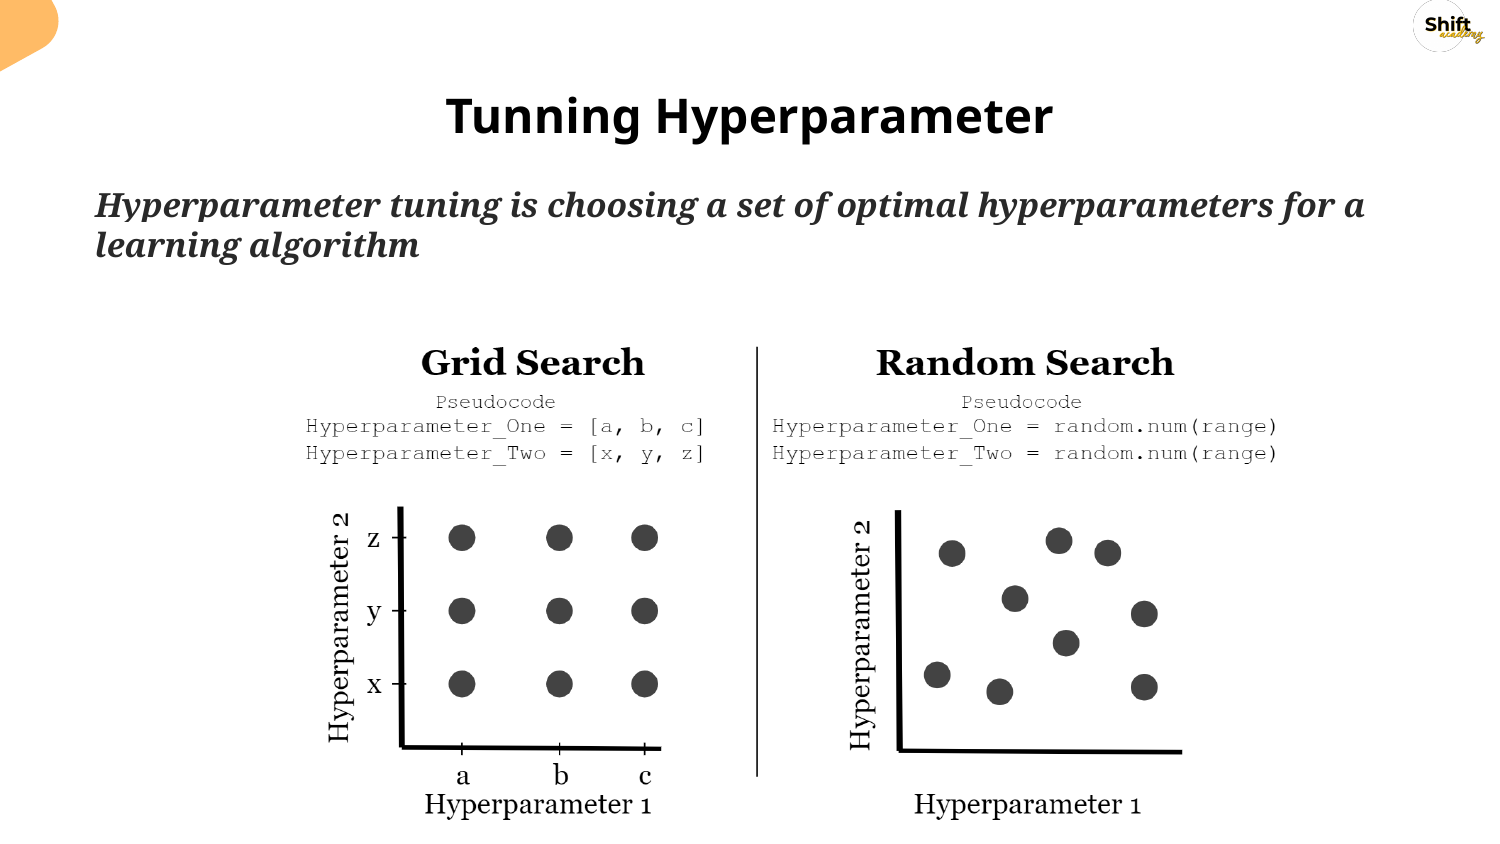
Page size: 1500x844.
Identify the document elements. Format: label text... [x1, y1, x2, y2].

picture [253, 330, 1281, 844]
picture [1413, 0, 1491, 52]
text_box Hyperparameter tuning is choosing a set of optimal hyperparameters for a learning algorithm [83, 172, 1417, 293]
text_box [0, 0, 59, 72]
text_box Tunning Hyperparameter [41, 51, 1459, 118]
